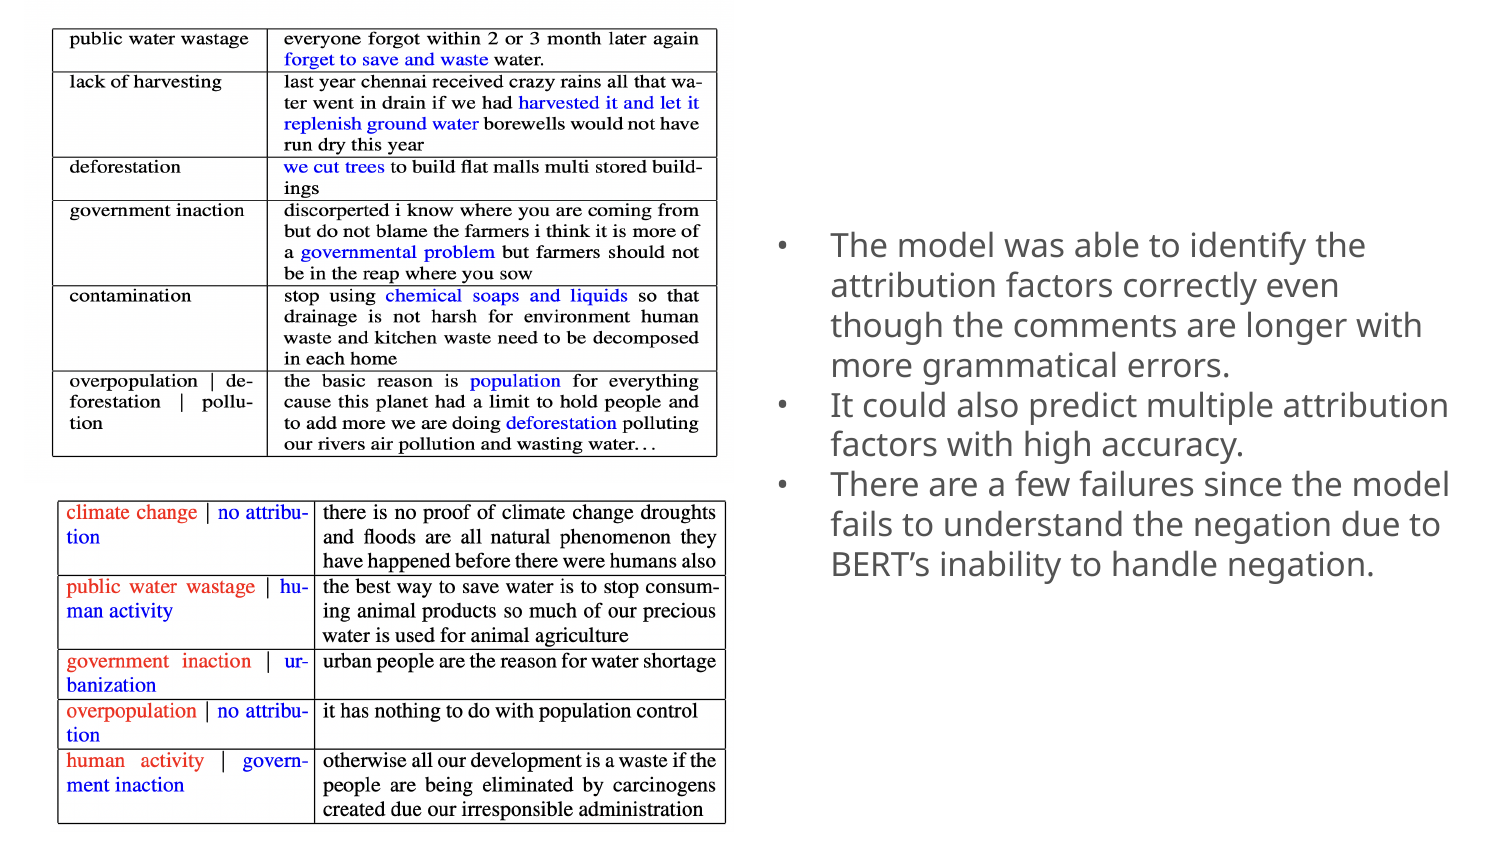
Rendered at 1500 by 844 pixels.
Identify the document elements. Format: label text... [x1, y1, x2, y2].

picture [50, 494, 735, 832]
list The model was able to identify the attribution factors correctly even though the comments are longer with more grammatical errors. It could also predict multiple attribution factors with high accuracy. There are a few failures since the model fails to understand the negation due to BERT’s inability to handle negation. [750, 26, 1459, 782]
picture [24, 0, 735, 483]
